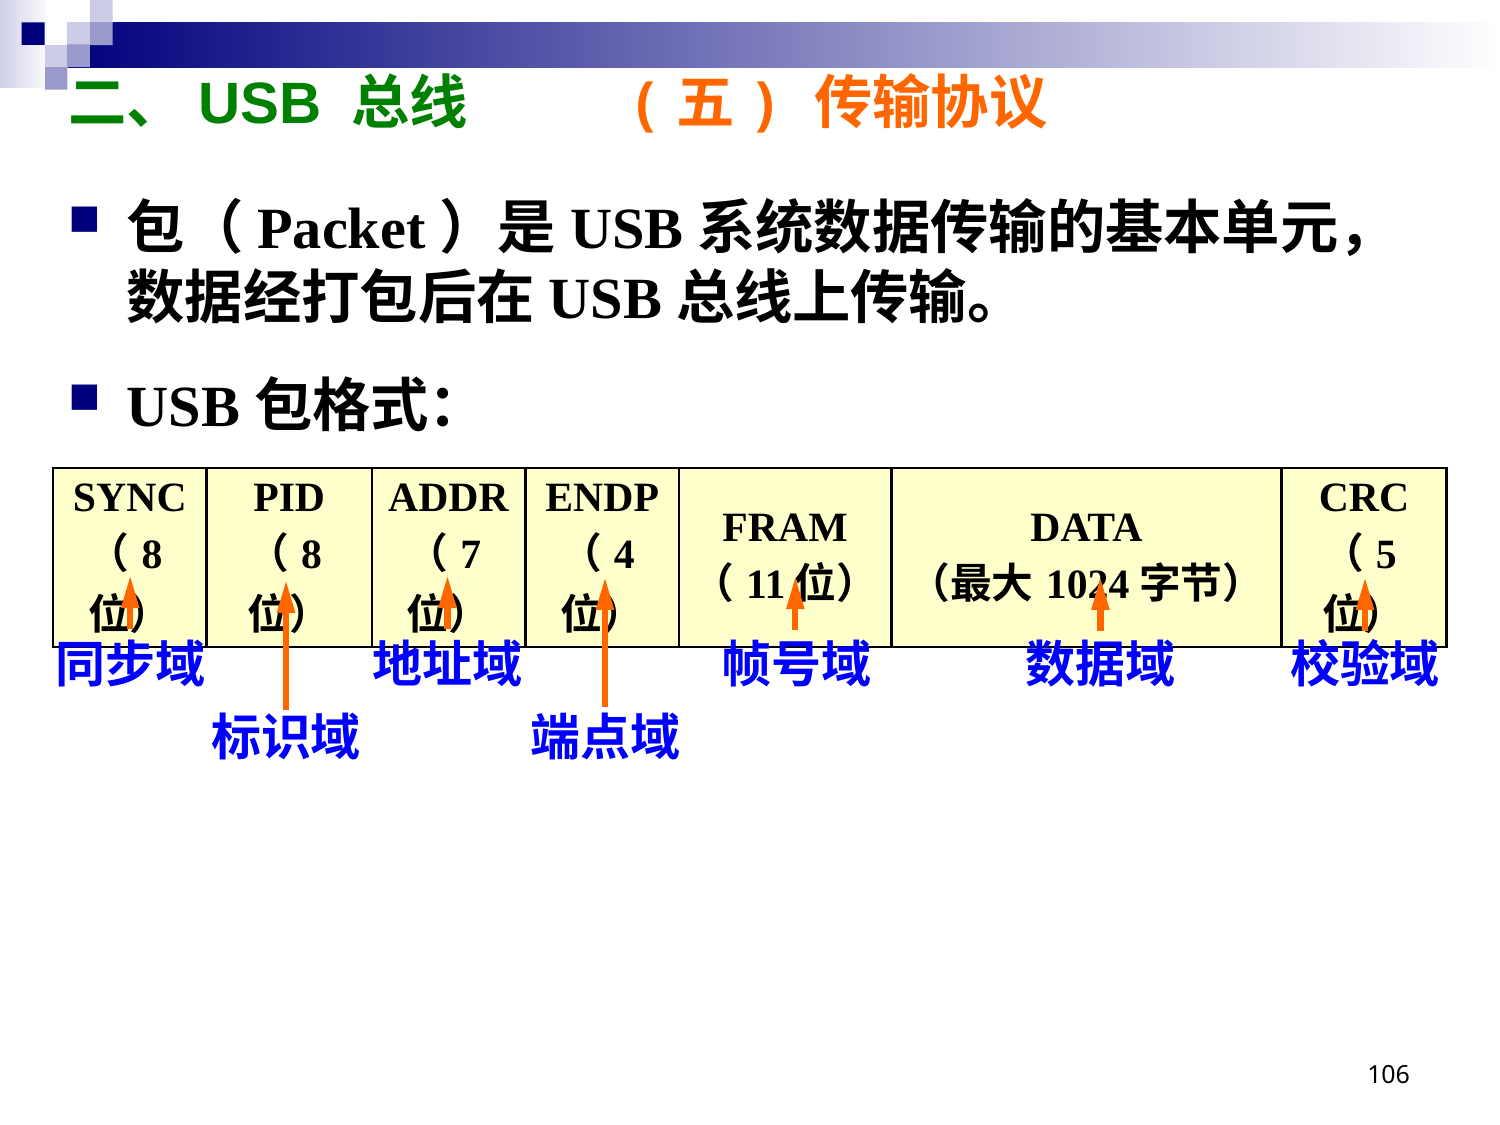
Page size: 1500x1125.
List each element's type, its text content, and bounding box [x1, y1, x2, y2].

list 包（Packet）是USB系统数据传输的基本单元， 数据经打包后在USB总线上传输。 USB包格式： [52, 182, 1471, 469]
table_header DATA （最大1024字节） [893, 469, 1280, 646]
text_box 同步域 [40, 625, 220, 701]
title 二、USB 总线 (五) 传输协议 [52, 62, 1471, 138]
text_box 端点域 [515, 697, 695, 773]
table_header SYNC （8位） [54, 469, 205, 625]
slide_number 106 [1074, 1046, 1426, 1101]
table_header FRAM （11位） [680, 469, 890, 646]
table_header PID （8位） [208, 469, 371, 646]
text_box 校验域 [1275, 625, 1455, 701]
text_box 帧号域 [706, 625, 887, 701]
text_box 数据域 [1010, 625, 1191, 701]
table_header ENDP （4位） [527, 469, 678, 646]
table_header ADDR （7位） [373, 469, 524, 625]
text_box 地址域 [357, 625, 538, 701]
table_header CRC （5位） [1283, 469, 1445, 625]
text_box 标识域 [196, 697, 376, 773]
